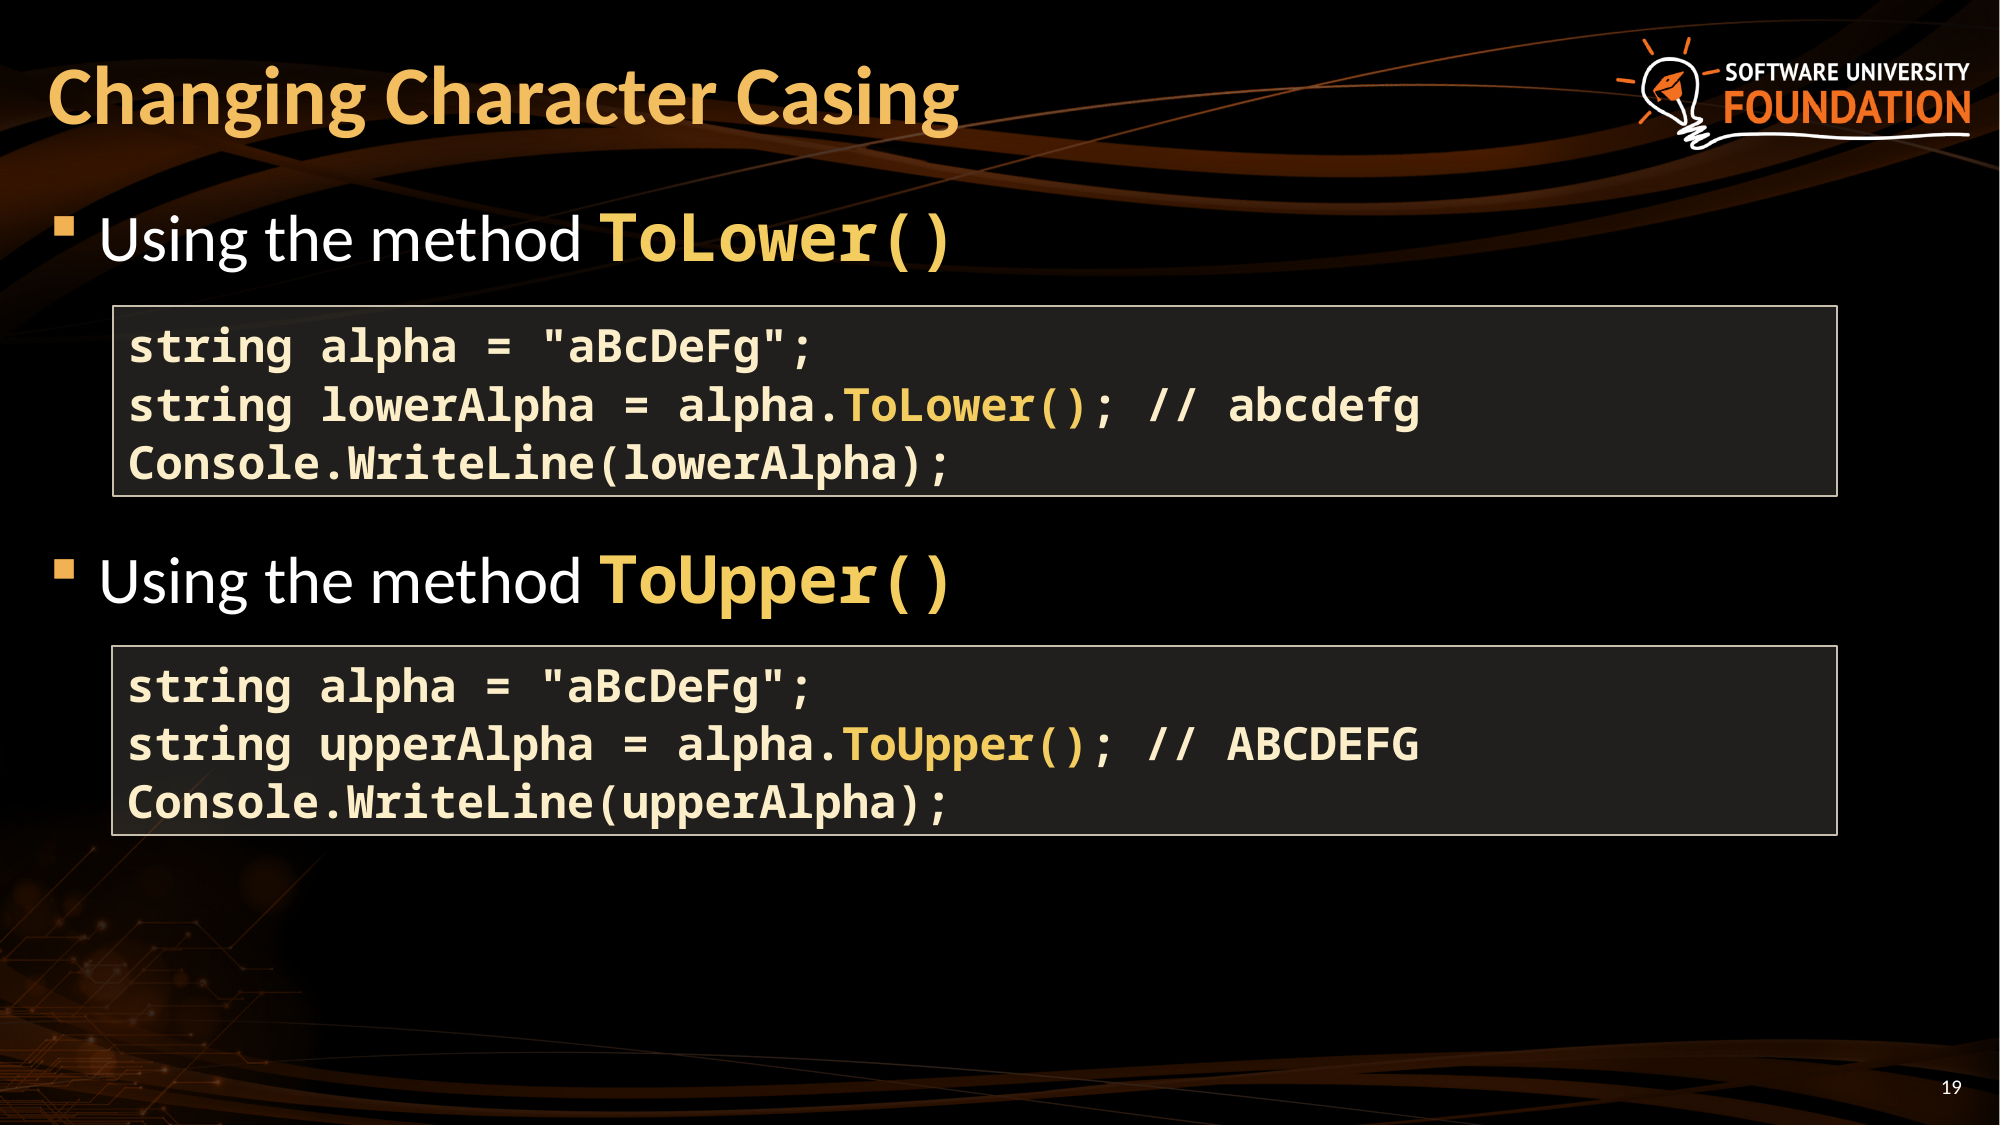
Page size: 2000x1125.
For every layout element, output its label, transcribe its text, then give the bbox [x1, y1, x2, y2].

picture [0, 0, 2000, 1125]
text_box string alpha = "aBcDeFg"; string lowerAlpha = alpha.ToLower(); // abcdefg Console.WriteLine(lowerAlpha); [113, 306, 1838, 497]
text_box string alpha = "aBcDeFg"; string upperAlpha = alpha.ToUpper(); // ABCDEFG Console.WriteLine(upperAlpha); [112, 645, 1838, 836]
list Using the method ToLower() Using the method ToUpper() [31, 188, 1968, 1103]
slide_number 19 [1897, 1070, 1968, 1103]
title Changing Character Casing [30, 6, 1602, 189]
